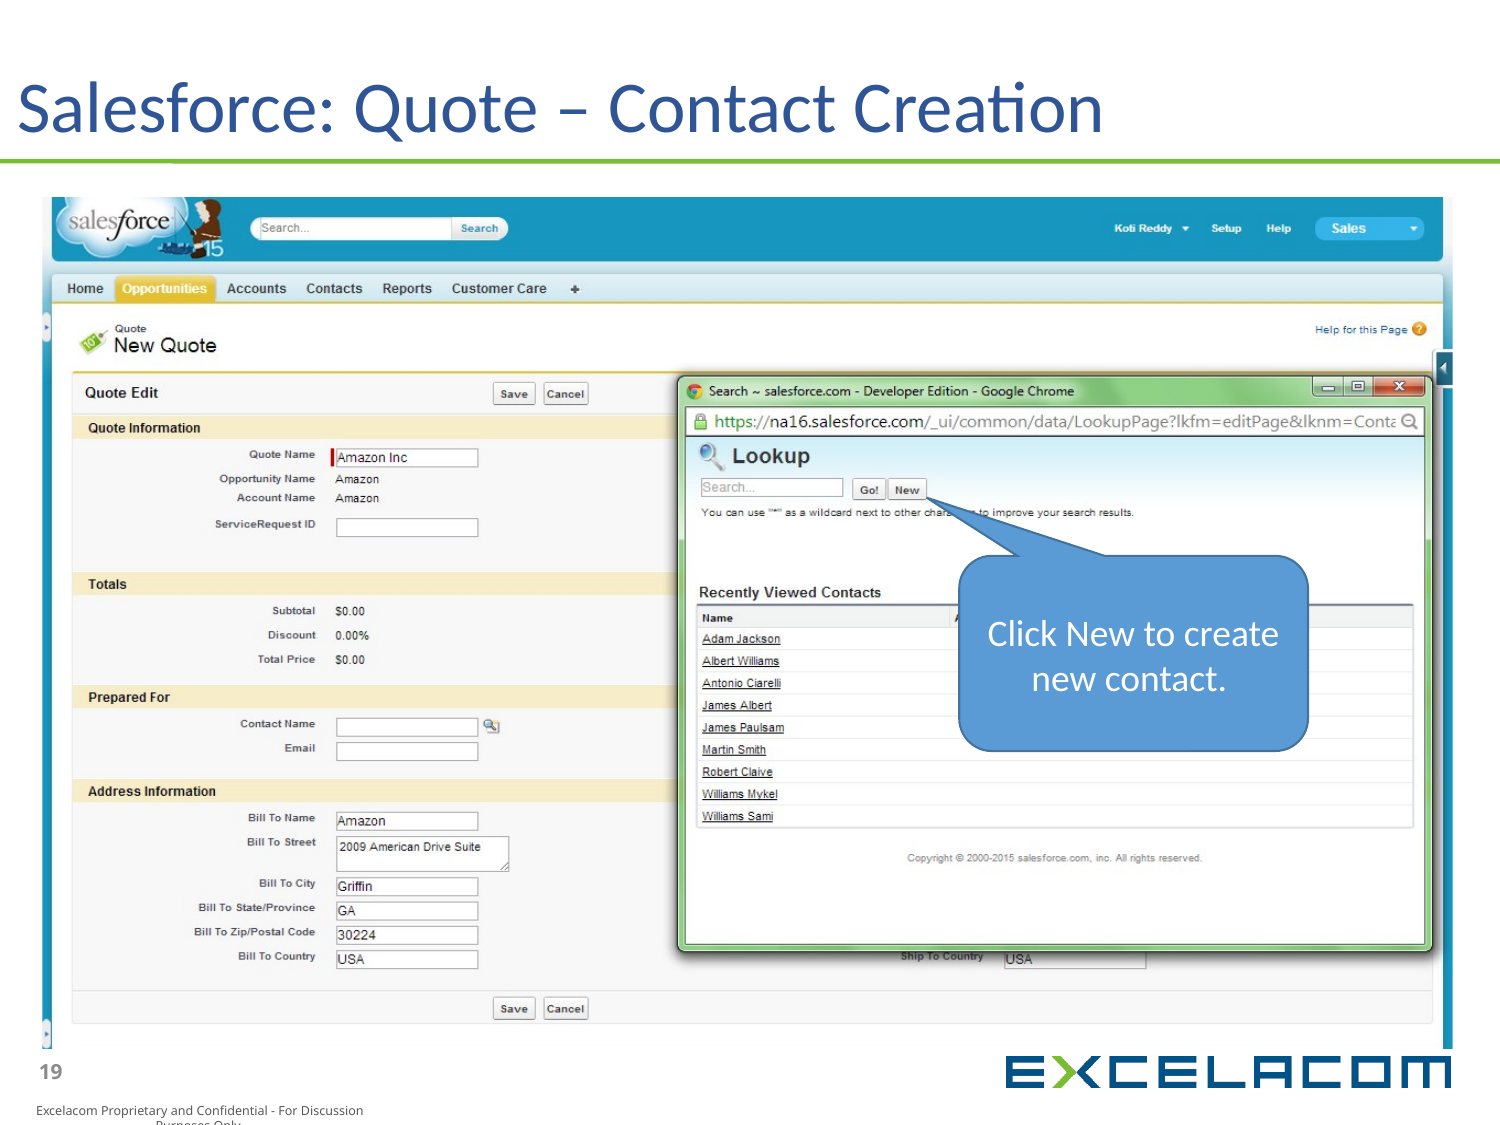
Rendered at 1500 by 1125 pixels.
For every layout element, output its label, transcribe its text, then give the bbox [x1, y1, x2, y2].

slide_number 19 [23, 1042, 93, 1103]
text_box Salesforce: Quote – Contact Creation [2, 51, 1121, 155]
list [42, 197, 1453, 1049]
picture [1006, 1056, 1451, 1088]
